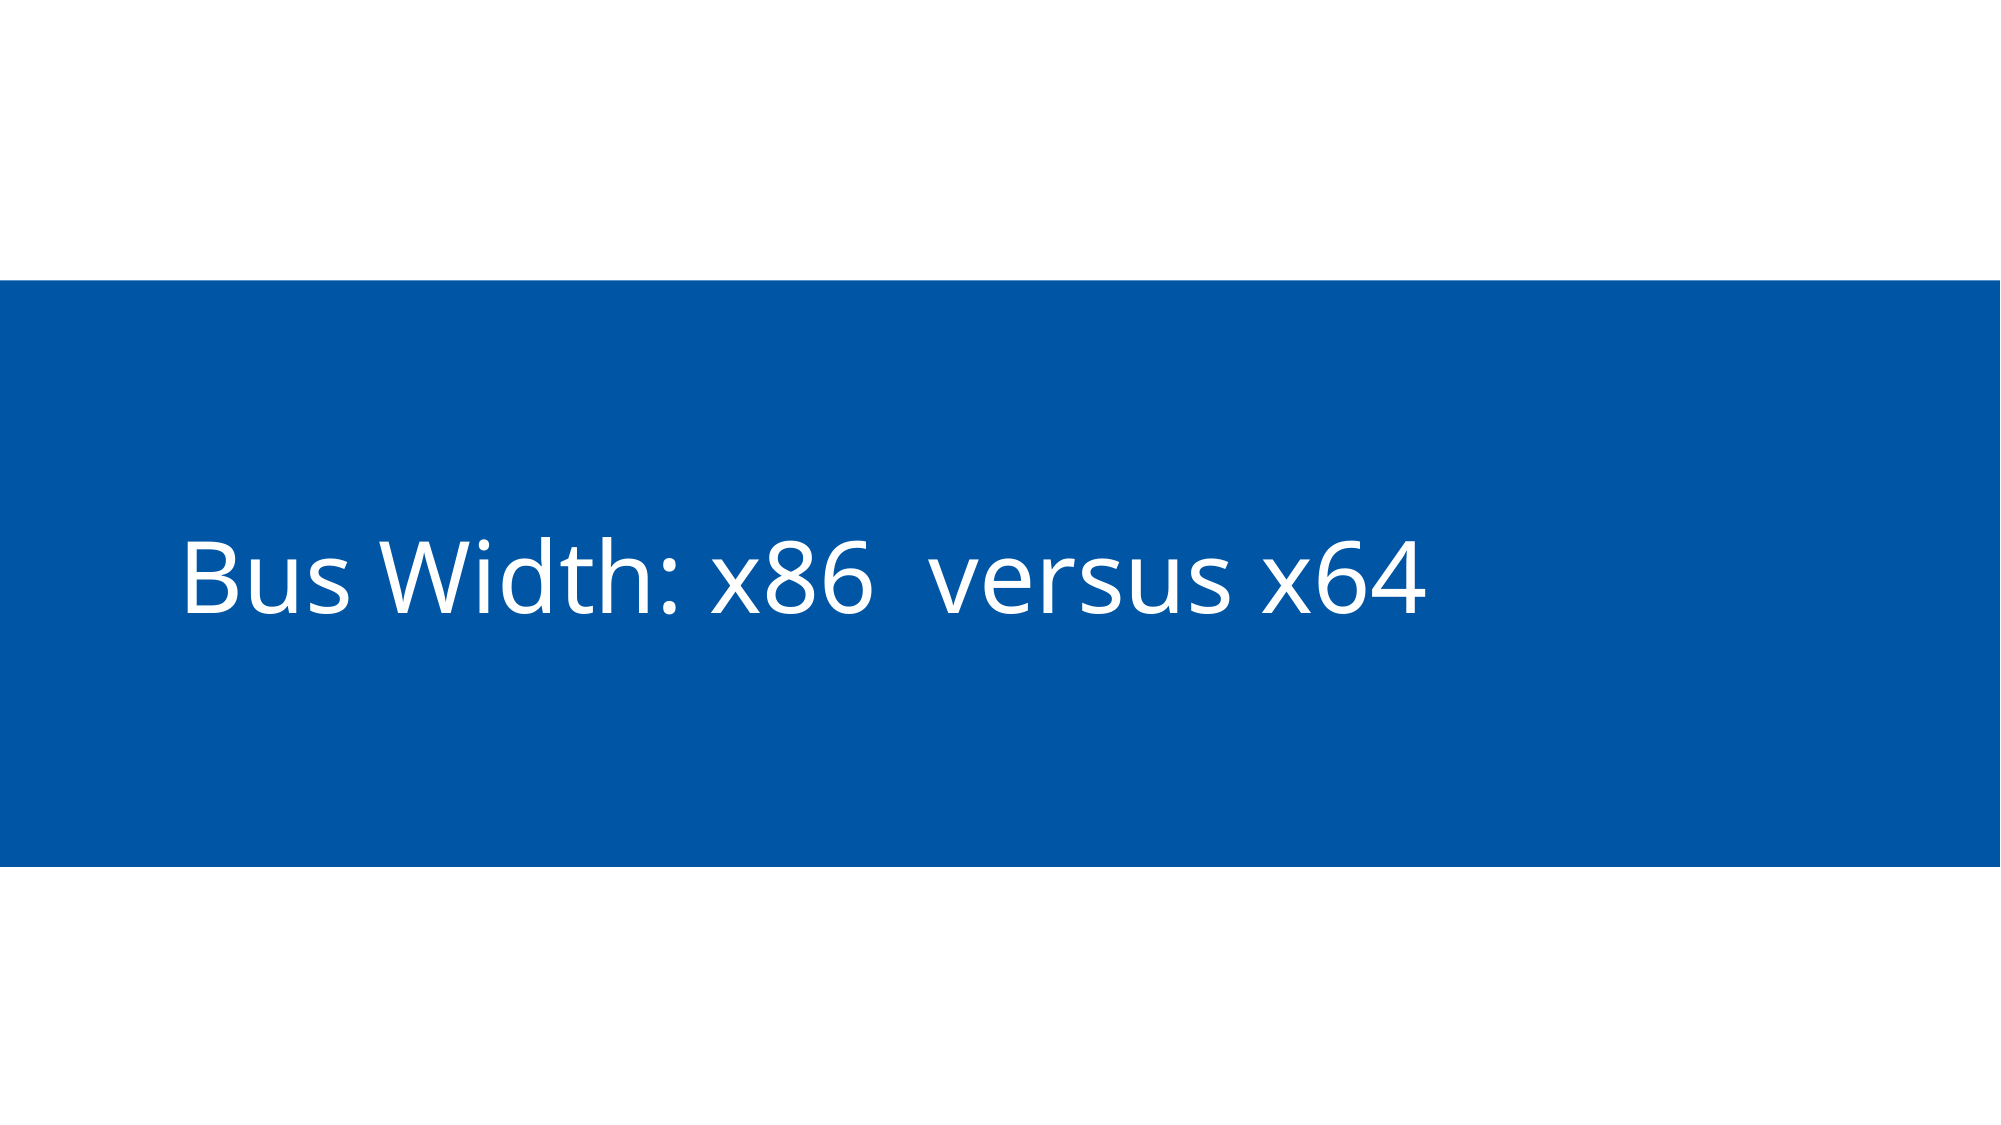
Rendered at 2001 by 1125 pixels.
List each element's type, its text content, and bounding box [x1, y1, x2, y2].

title Bus Width: x86 versus x64 [137, 394, 1863, 753]
